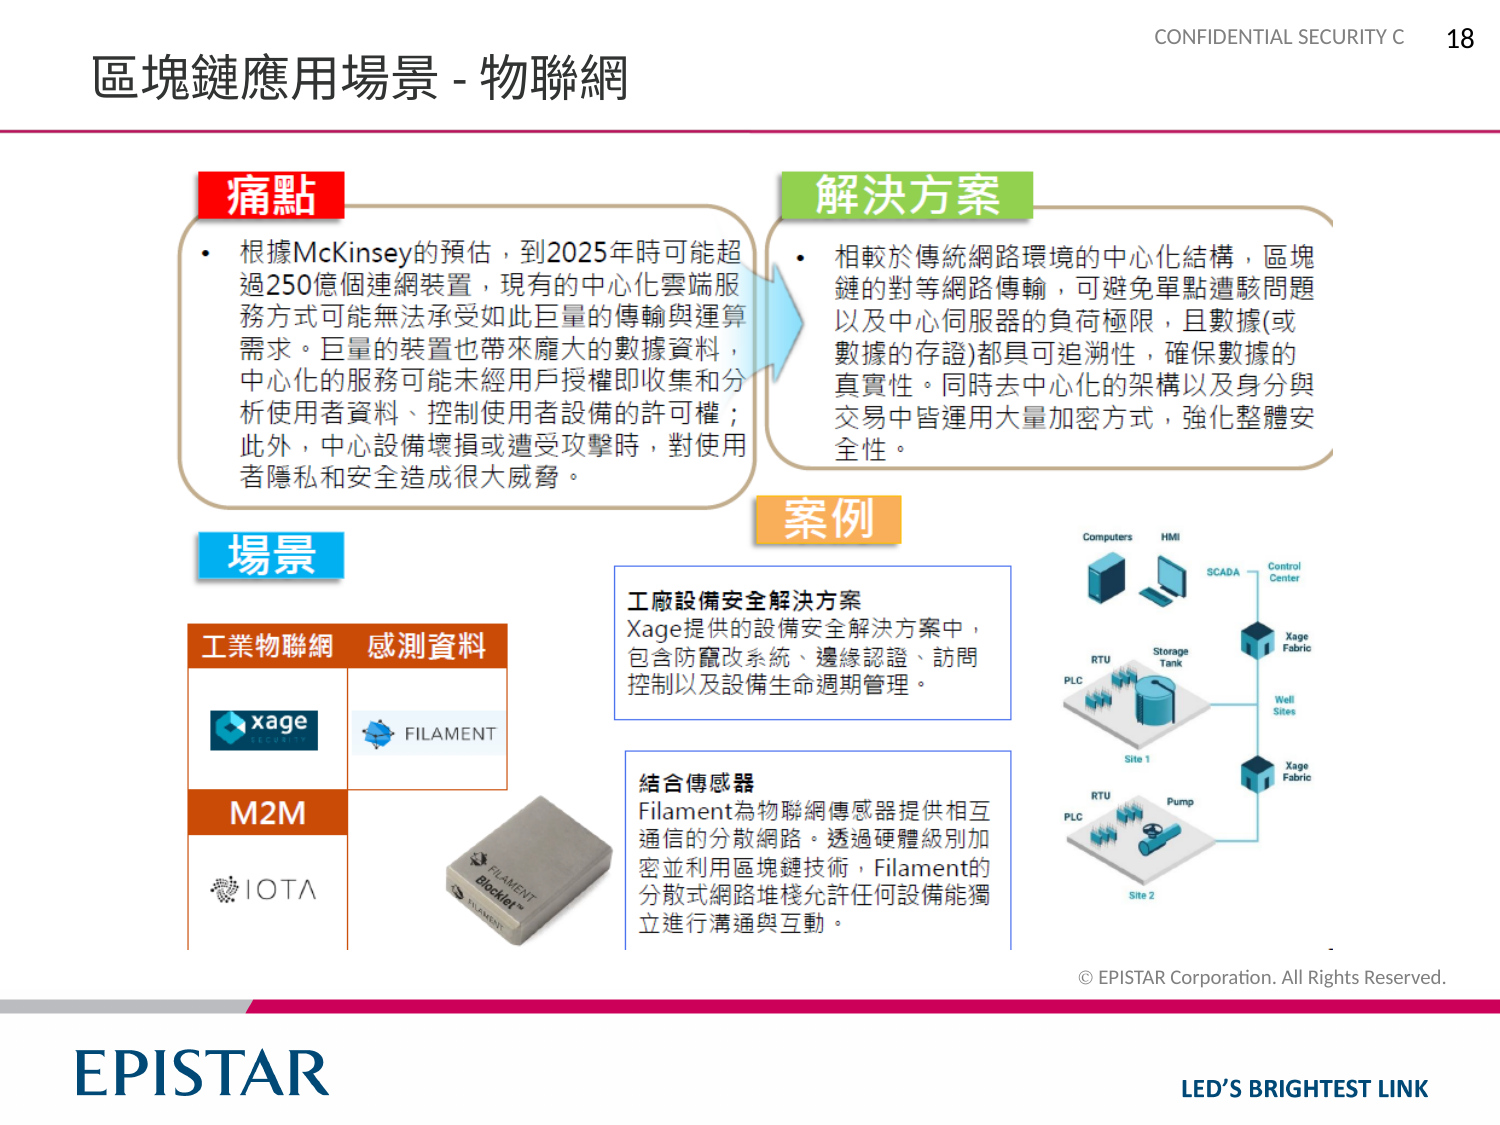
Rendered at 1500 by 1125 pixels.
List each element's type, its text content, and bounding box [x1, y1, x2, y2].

title 區塊鏈應用場景-物聯網 [74, 44, 1426, 108]
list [166, 162, 1334, 951]
picture [0, 127, 1500, 138]
slide_number 18 [1139, 11, 1490, 91]
picture [0, 989, 1500, 1125]
